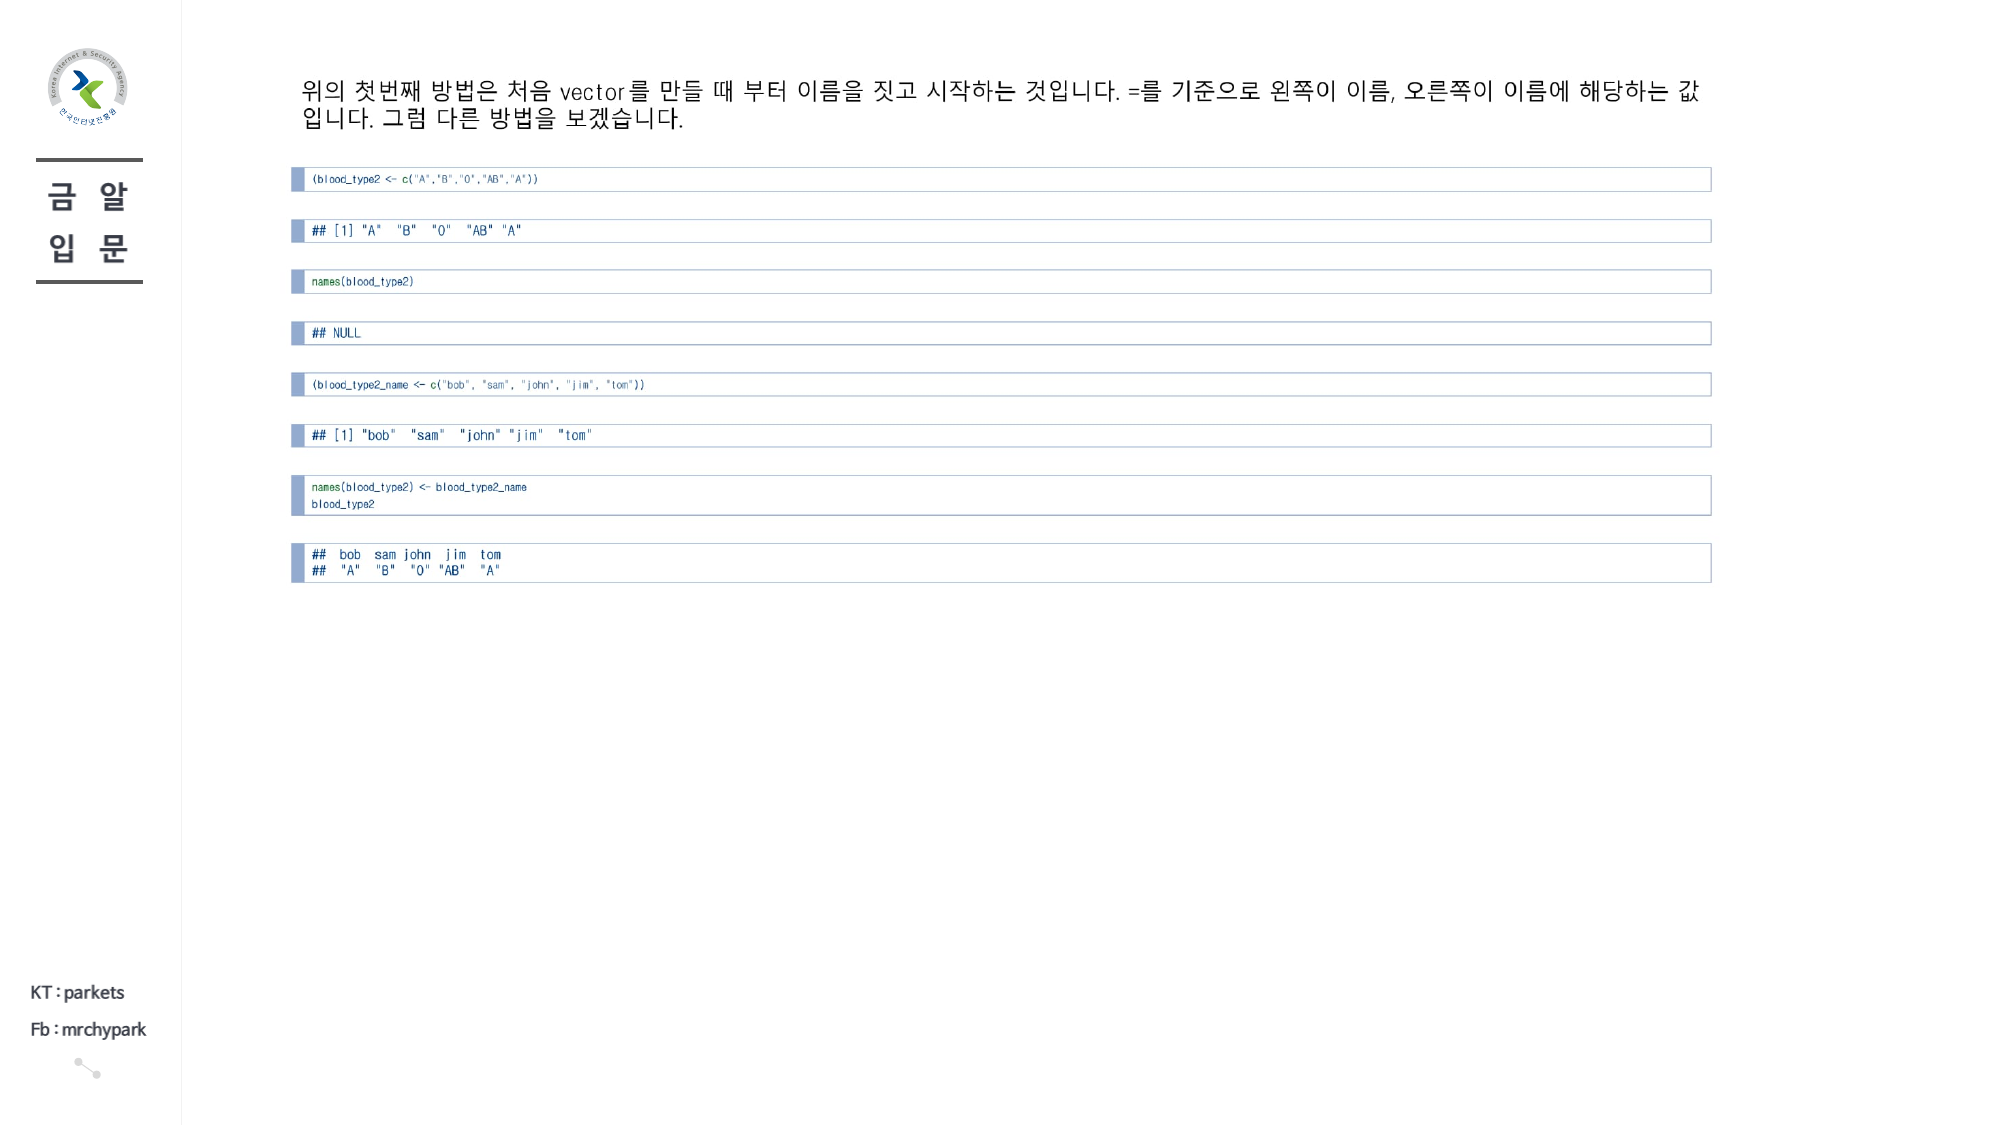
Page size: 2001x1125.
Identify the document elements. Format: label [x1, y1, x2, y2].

picture [204, 0, 1796, 1125]
picture [15, 160, 161, 1047]
picture [44, 43, 131, 130]
